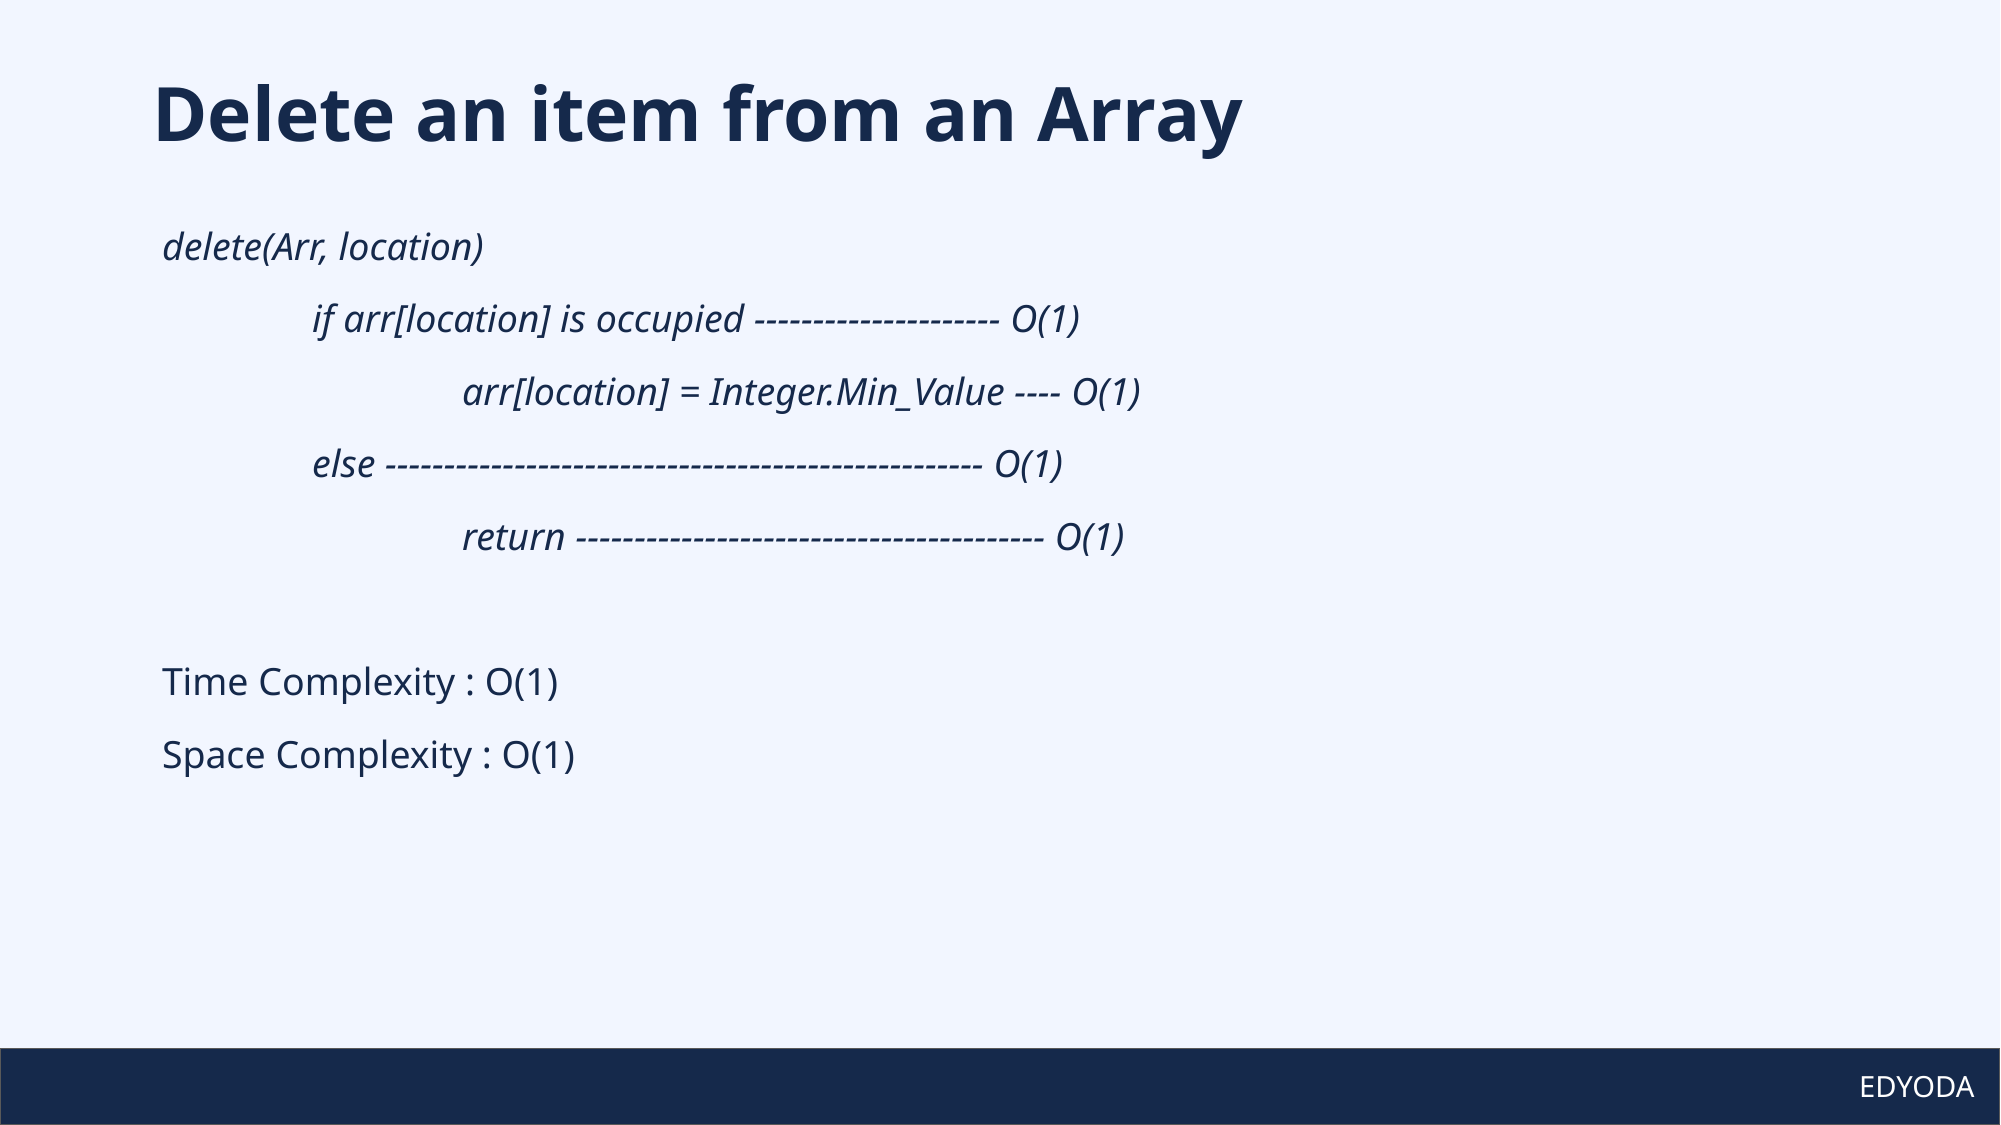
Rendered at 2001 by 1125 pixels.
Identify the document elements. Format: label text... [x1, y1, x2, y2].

text_box [0, 1048, 2000, 1125]
text_box EDYODA [1844, 1053, 2000, 1119]
title Delete an item from an Array [137, 62, 1863, 171]
list delete(Arr, location) if arr[location] is occupied --------------------- O(1) arr[location] = Integer.Min_Value ---- O(1) else --------------------------------------------------- O(1) return ---------------------------------------- O(1) Time Complexity : O(1) Space Complexity : O(1) [146, 208, 1872, 1005]
